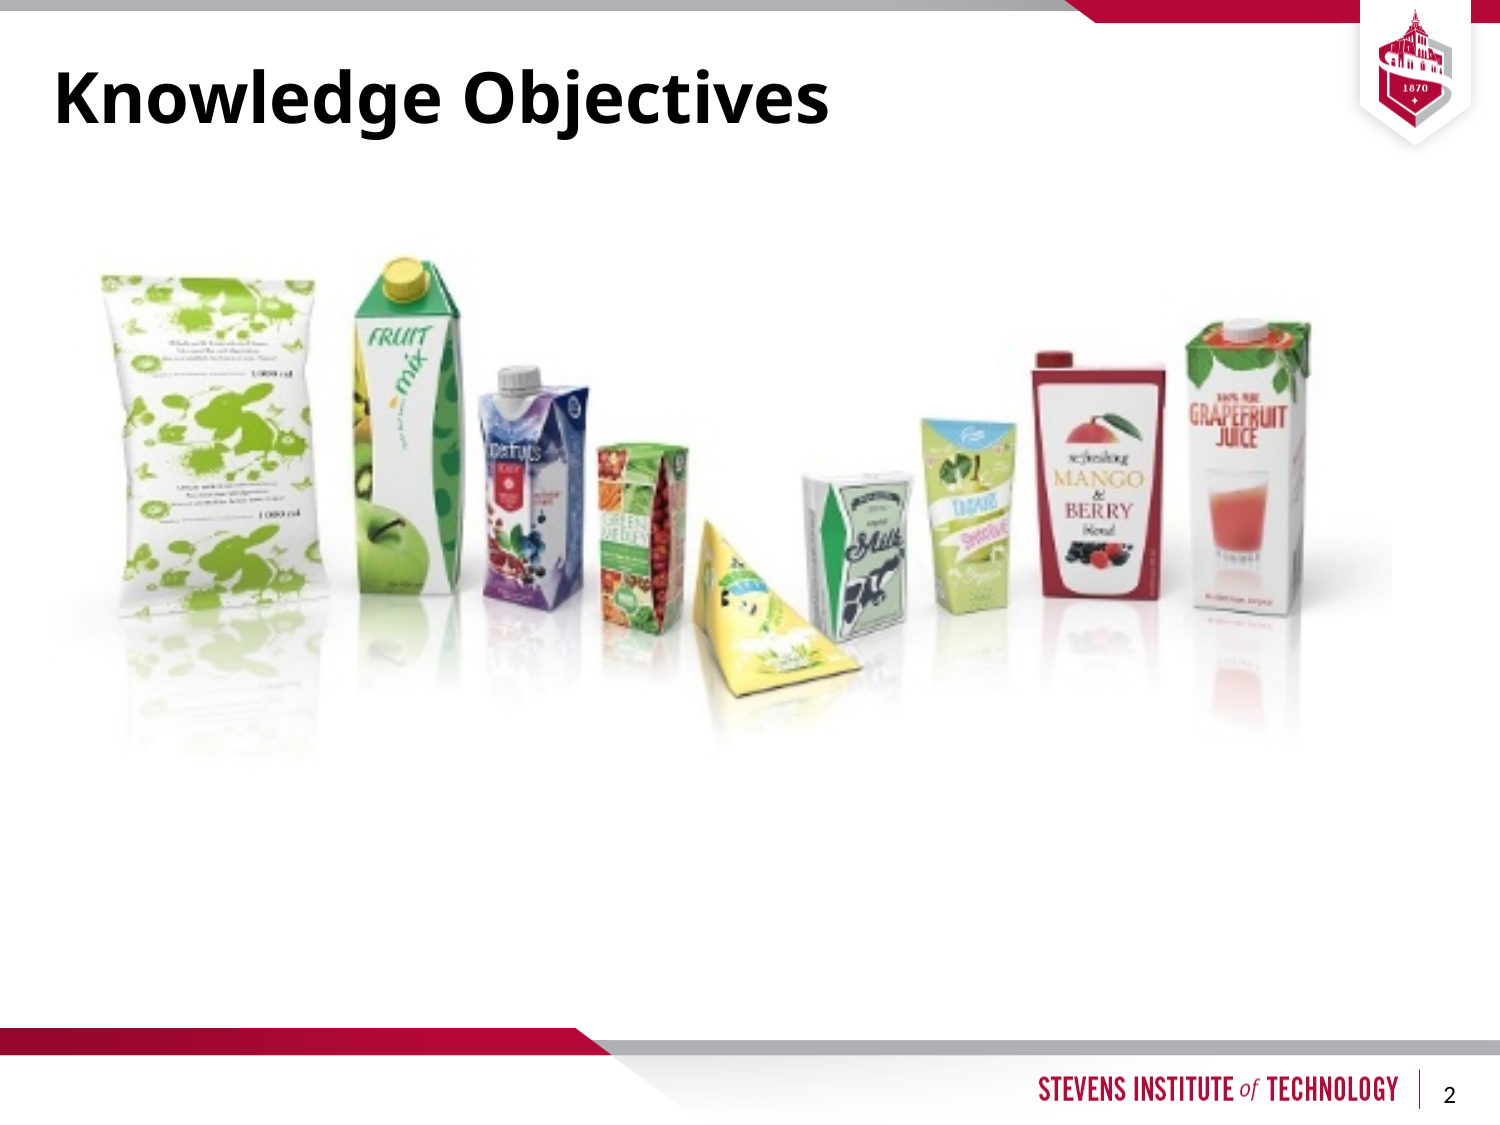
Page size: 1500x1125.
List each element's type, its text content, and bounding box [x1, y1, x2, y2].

slide_number 2 [1428, 1071, 1490, 1108]
picture [0, 0, 1500, 160]
picture [36, 176, 1393, 773]
picture [0, 1028, 1500, 1125]
title Knowledge Objectives [37, 45, 1338, 174]
list Describe two major internal pressures for change. Identify and explain six major external pressures for change Describe the three-phase model of planned change. Discuss important tactical choices involving the speed and style of a change effort. [37, 259, 1462, 1000]
